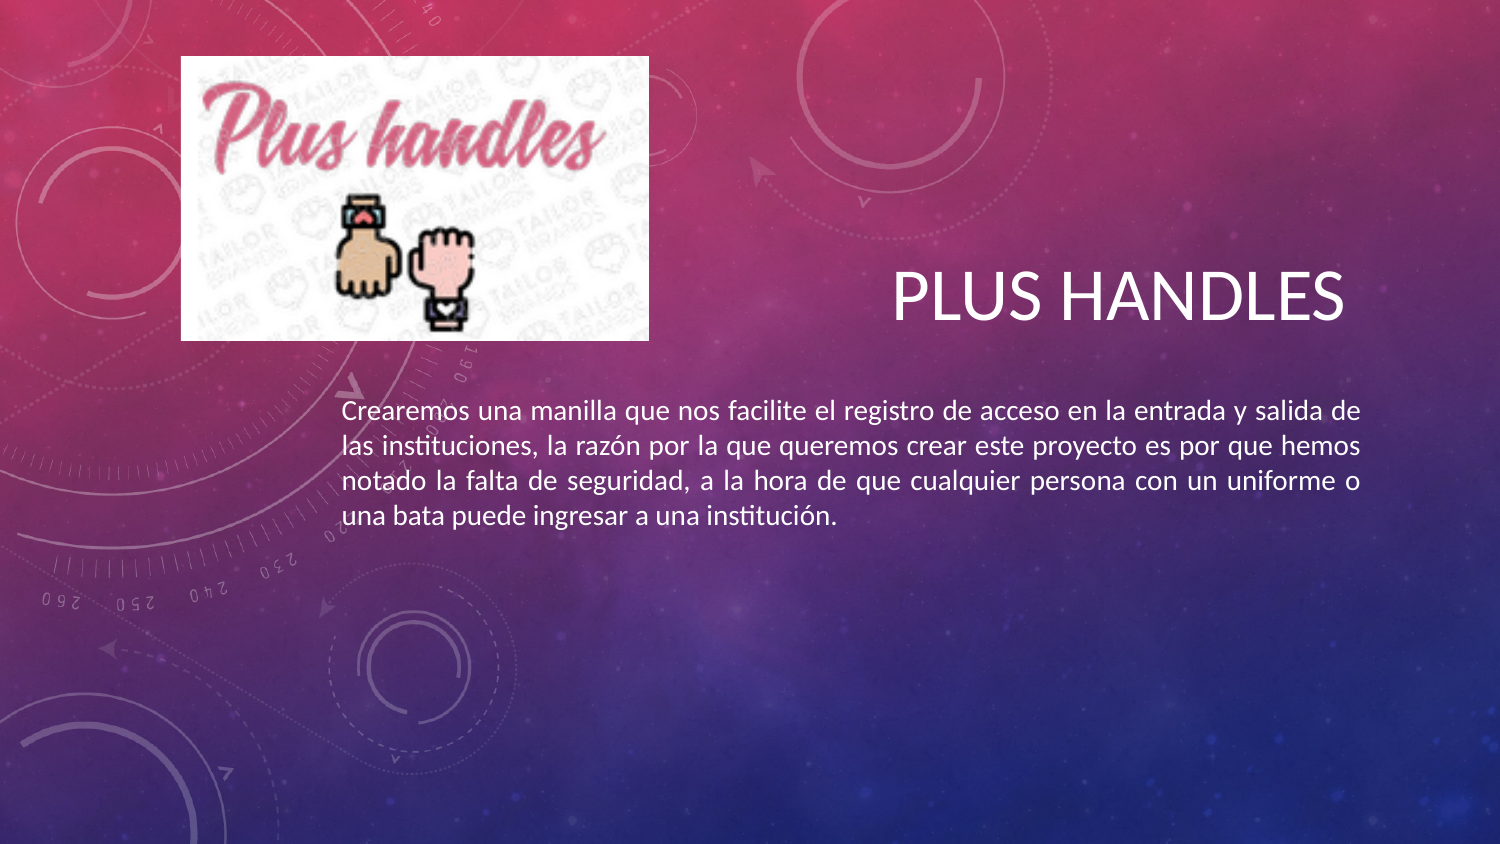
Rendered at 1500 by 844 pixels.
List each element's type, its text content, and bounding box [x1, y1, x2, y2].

picture [0, 0, 1500, 844]
subtitle Crearemos una manilla que nos facilite el registro de acceso en la entrada y salida de las instituciones, la razón por la que queremos crear este proyecto es por que hemos notado la falta de seguridad, a la hora de que cualquier persona con un uniforme o una bata puede ingresar a una institución. [330, 385, 1373, 758]
title PLUS HANDLES [654, 148, 1359, 341]
